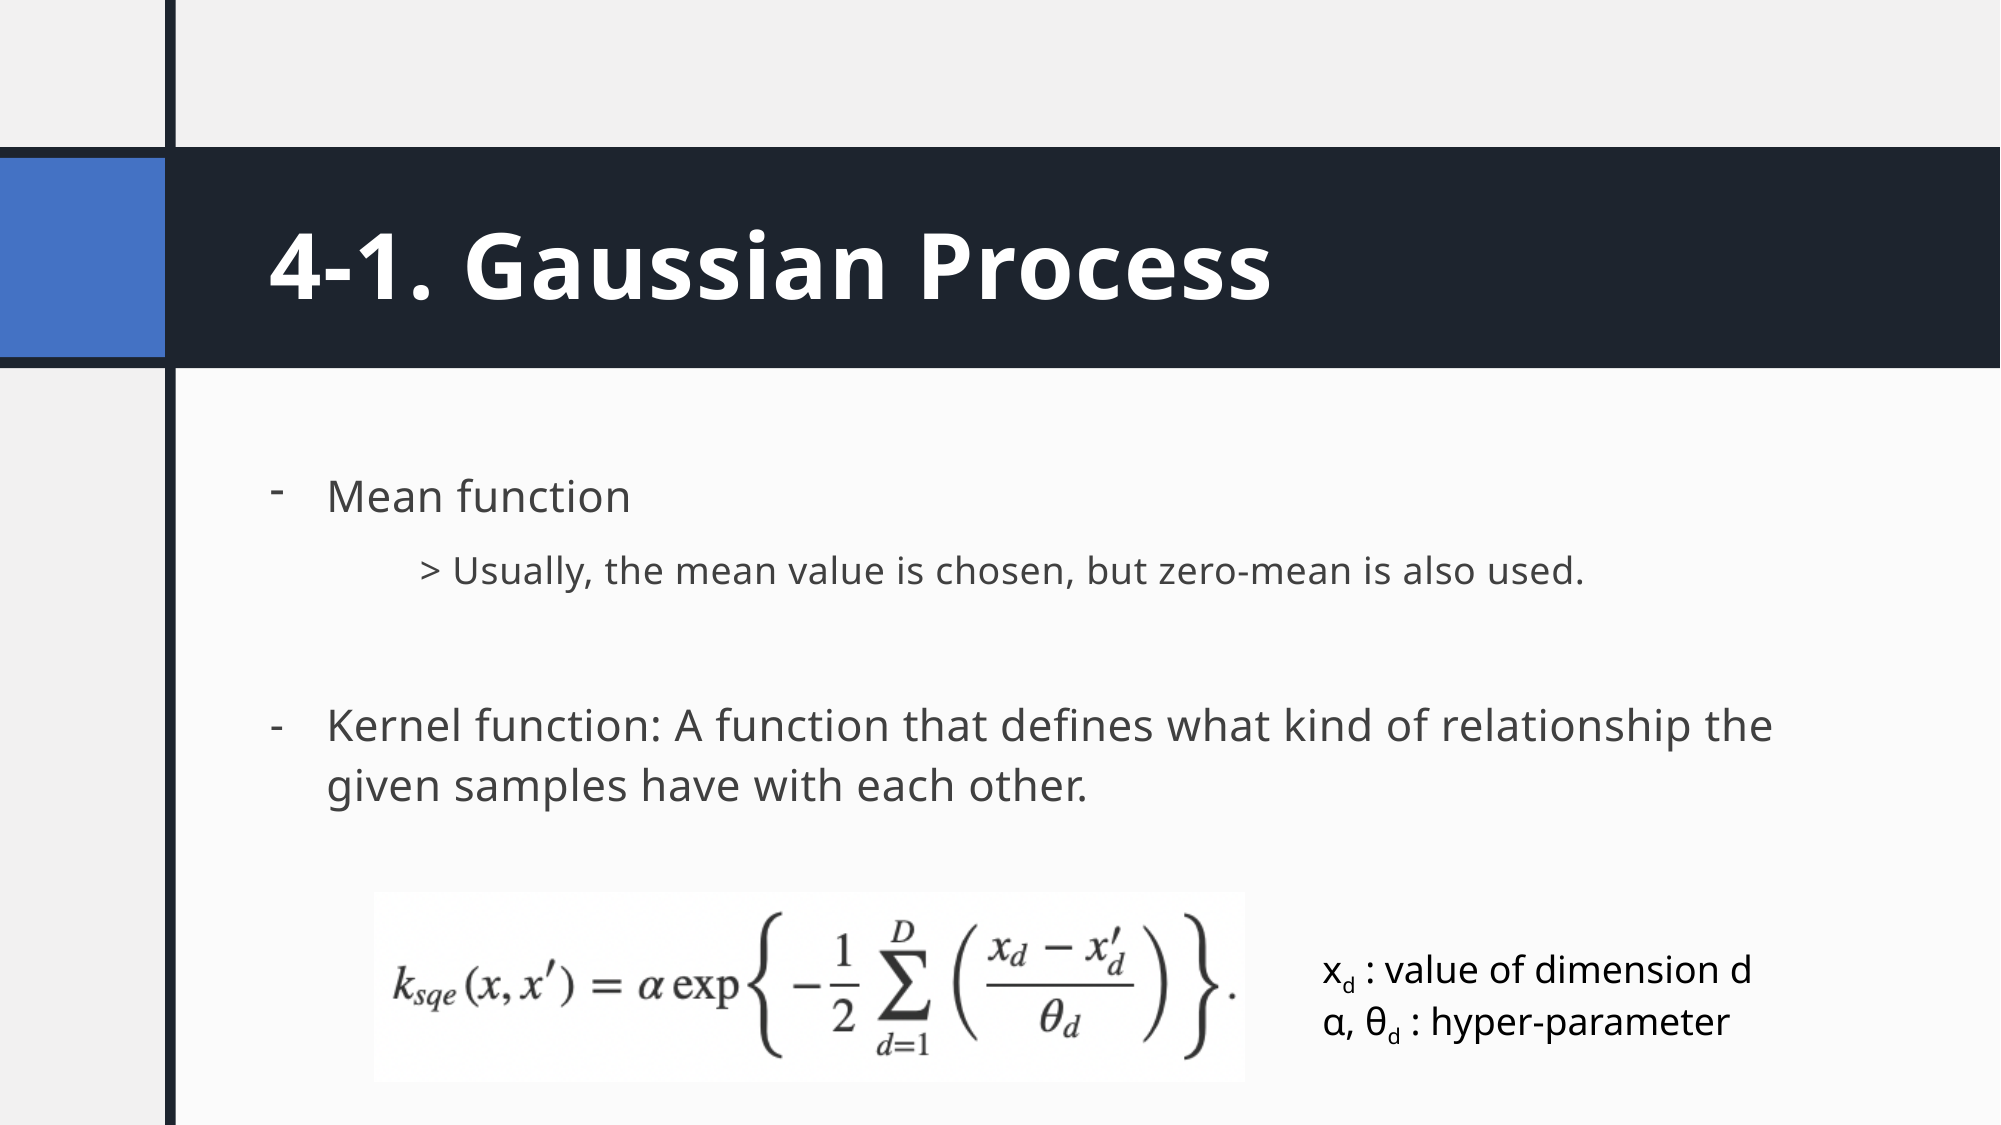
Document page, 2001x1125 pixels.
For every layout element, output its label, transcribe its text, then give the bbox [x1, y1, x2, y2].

text_box [177, 146, 2000, 369]
text_box [0, 157, 164, 358]
text_box [0, 146, 164, 157]
list Mean function > Usually, the mean value is chosen, but zero-mean is also used. Kernel function: A function that defines what kind of relationship the given samples have with each other. [251, 443, 1882, 1006]
text_box [177, 0, 2000, 146]
text_box [0, 358, 164, 369]
text_box [0, 369, 164, 1125]
picture [374, 892, 1245, 1082]
title 4-1. Gaussian Process [251, 171, 1895, 341]
text_box xd : value of dimension d α, θd : hyper-parameter [1307, 939, 1777, 1057]
text_box [177, 369, 2000, 1125]
text_box [0, 0, 164, 146]
text_box [164, 0, 177, 1125]
